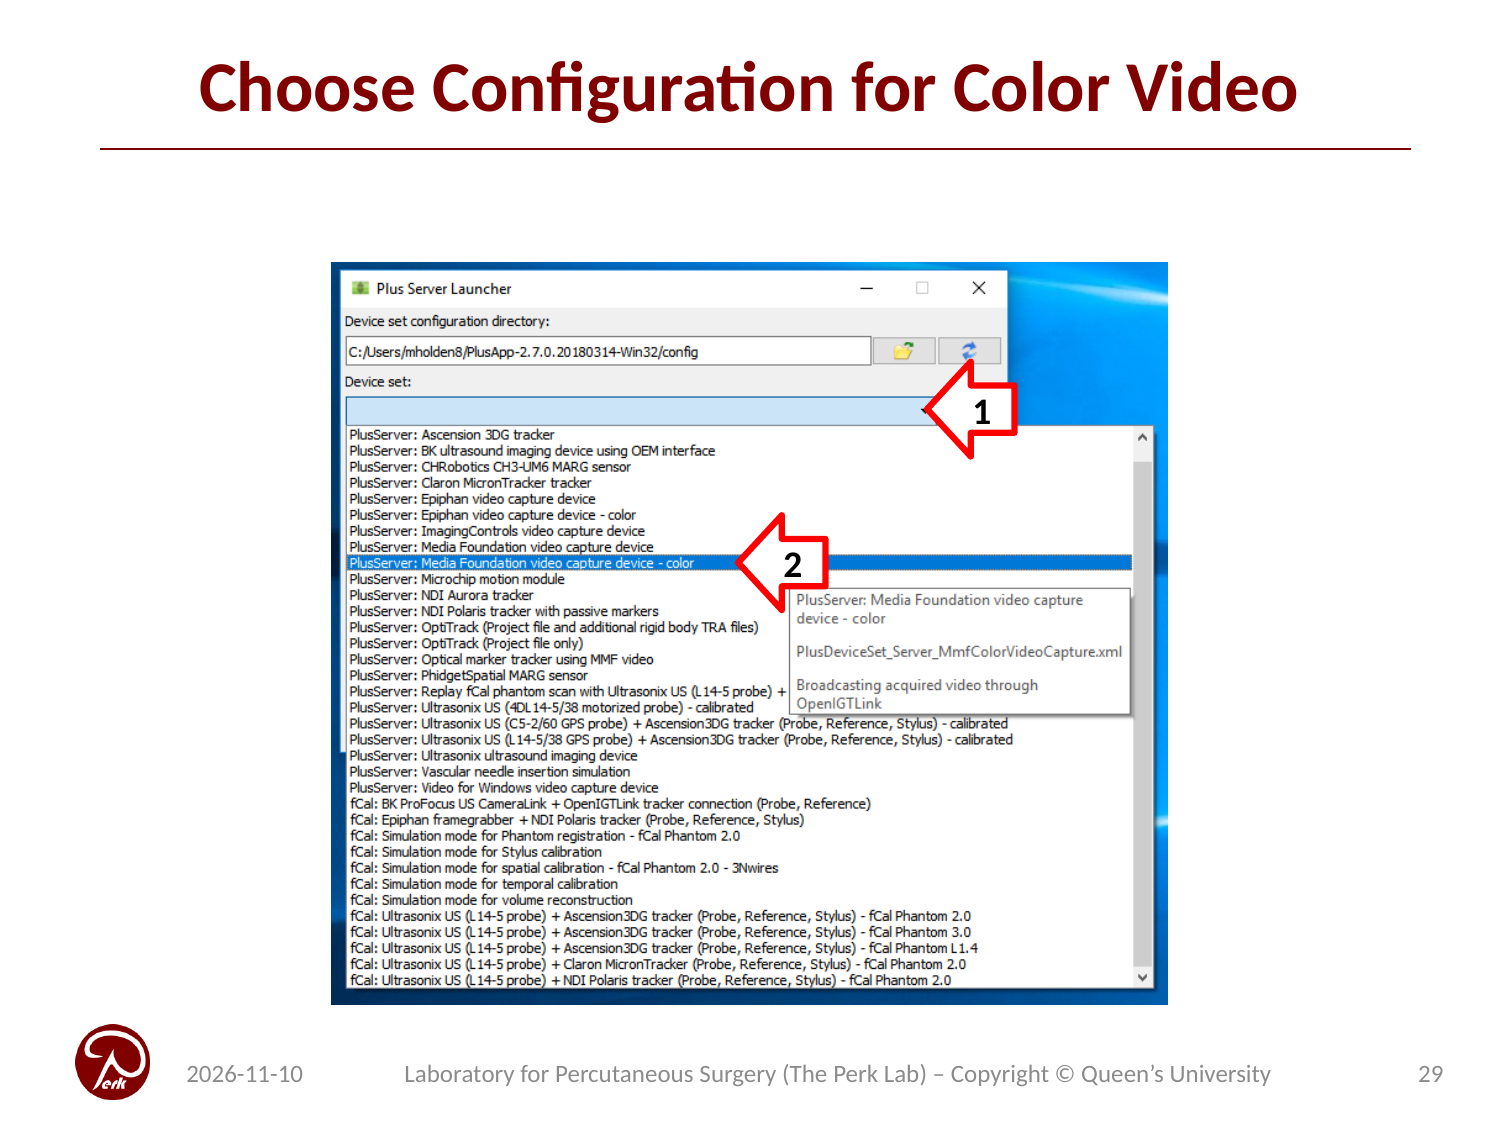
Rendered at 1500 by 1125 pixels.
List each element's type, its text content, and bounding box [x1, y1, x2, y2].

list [331, 262, 1169, 1006]
slide_number 29 [1352, 1042, 1459, 1103]
picture [75, 1024, 150, 1100]
title Choose Configuration for Color Video [75, 7, 1425, 159]
footer Laboratory for Percutaneous Surgery (The Perk Lab) – Copyright © Queen’s University [348, 1042, 1329, 1103]
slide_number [171, 1042, 325, 1103]
